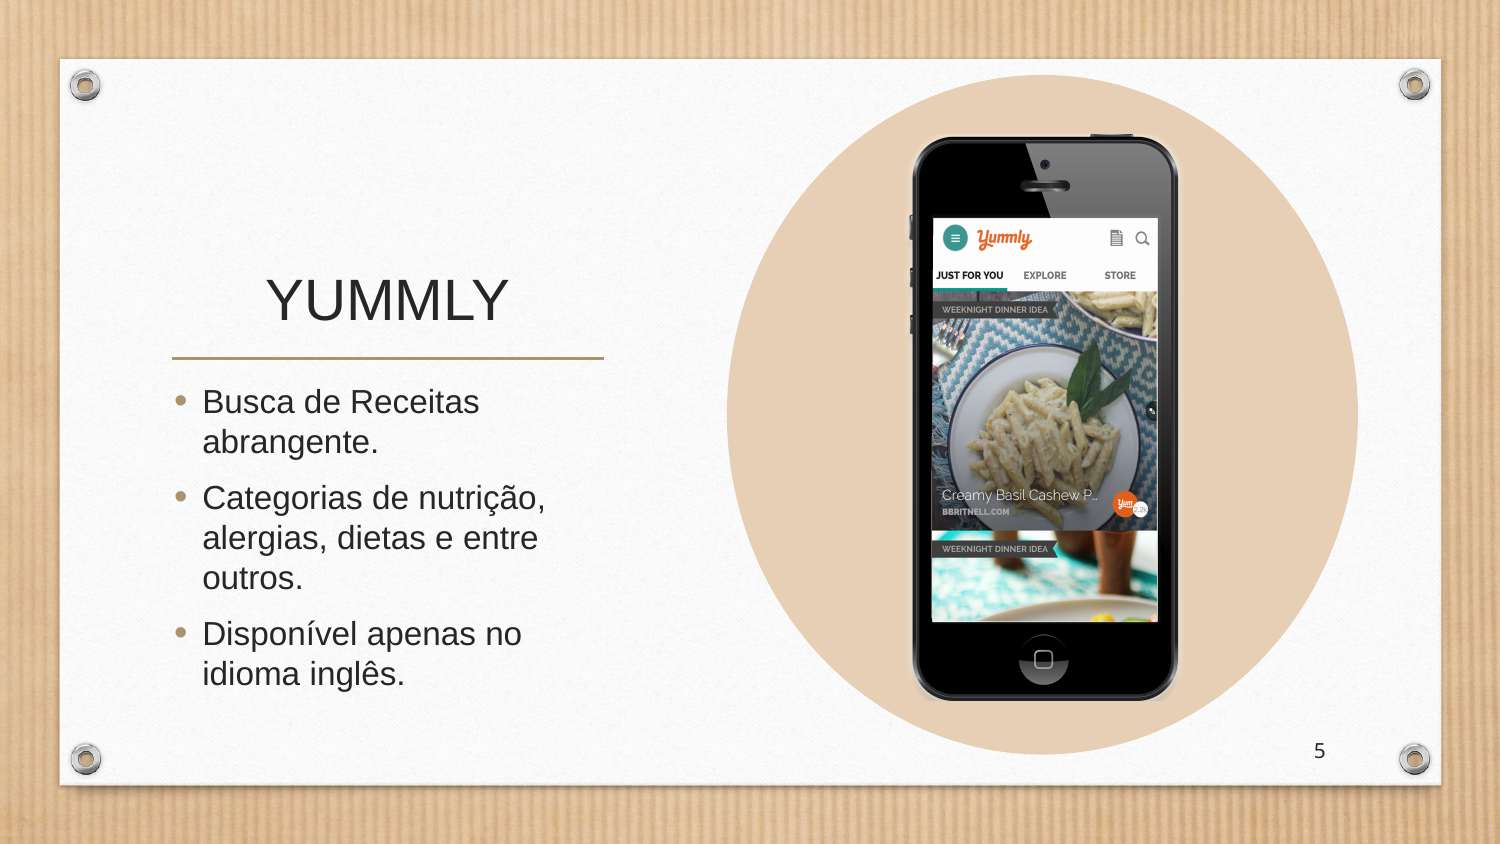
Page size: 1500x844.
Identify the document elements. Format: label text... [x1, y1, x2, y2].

text_box [894, 73, 1191, 113]
list Busca de Receitas abrangente. Categorias de nutrição, alergias, dietas e entre outros. Disponível apenas no idioma inglês. [159, 372, 617, 673]
title YUMMLY [159, 170, 617, 340]
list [852, 113, 1456, 717]
slide_number 5 [1273, 734, 1341, 769]
picture [0, 0, 1500, 844]
text_box [725, 142, 852, 688]
text_box [895, 717, 1190, 756]
